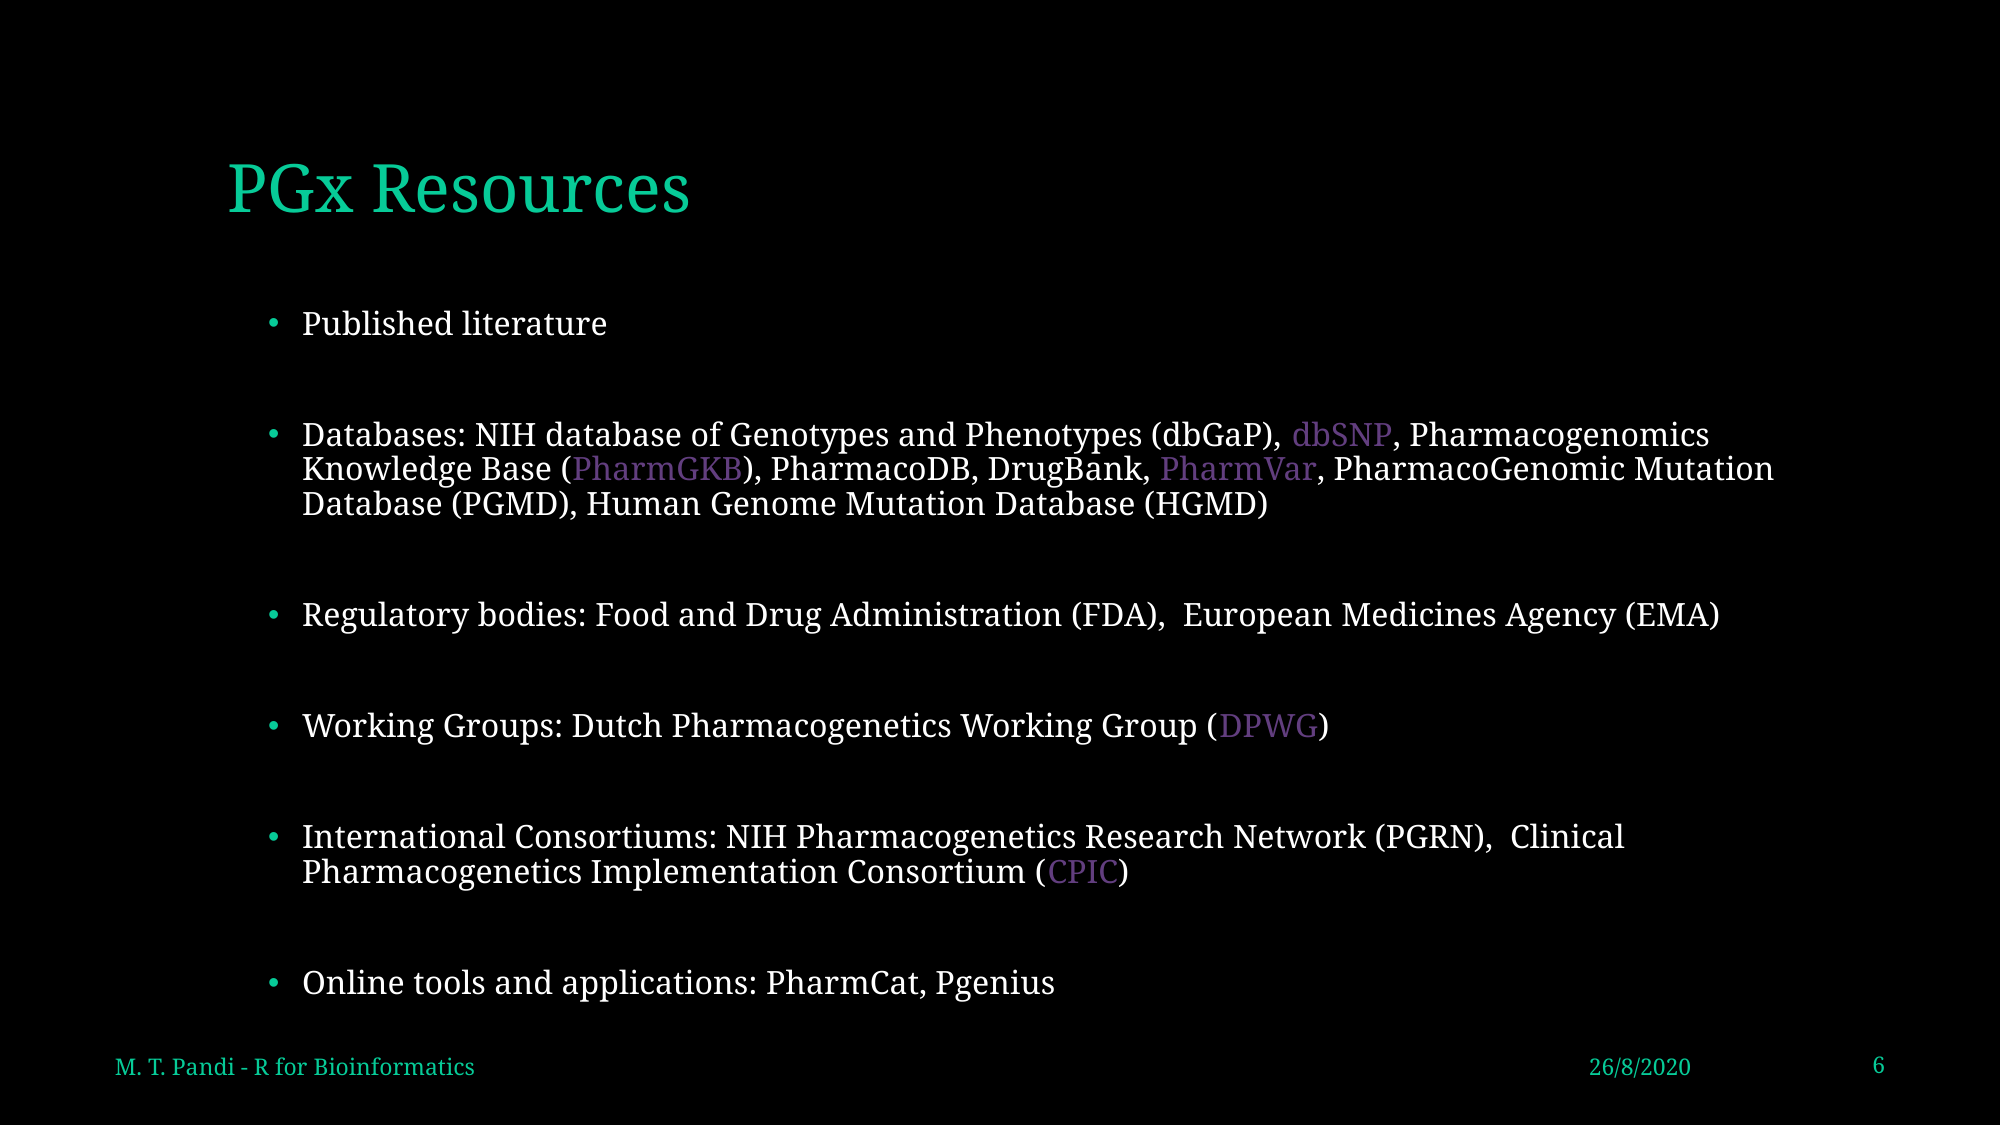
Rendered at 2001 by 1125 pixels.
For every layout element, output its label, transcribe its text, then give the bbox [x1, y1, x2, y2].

list Published literature Databases: NIH database of Genotypes and Phenotypes (dbGaP), dbSNP, Pharmacogenomics Knowledge Base (PharmGKB), PharmacoDB, DrugBank, PharmVar, PharmacoGenomic Mutation Database (PGMD), Human Genome Mutation Database (HGMD) Regulatory bodies: Food and Drug Administration (FDA), European Medicines Agency (EMA) Working Groups: Dutch Pharmacogenetics Working Group (DPWG) International Consortiums: NIH Pharmacogenetics Research Network (PGRN), Clinical Pharmacogenetics Implementation Consortium (CPIC) Online tools and applications: PharmCat, Pgenius [212, 299, 1840, 1014]
footer M. T. Pandi - R for Bioinformatics [99, 1047, 1101, 1085]
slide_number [1545, 1047, 1707, 1085]
title PGx Resources [212, 59, 1788, 235]
slide_number 6 [1764, 1047, 1900, 1085]
